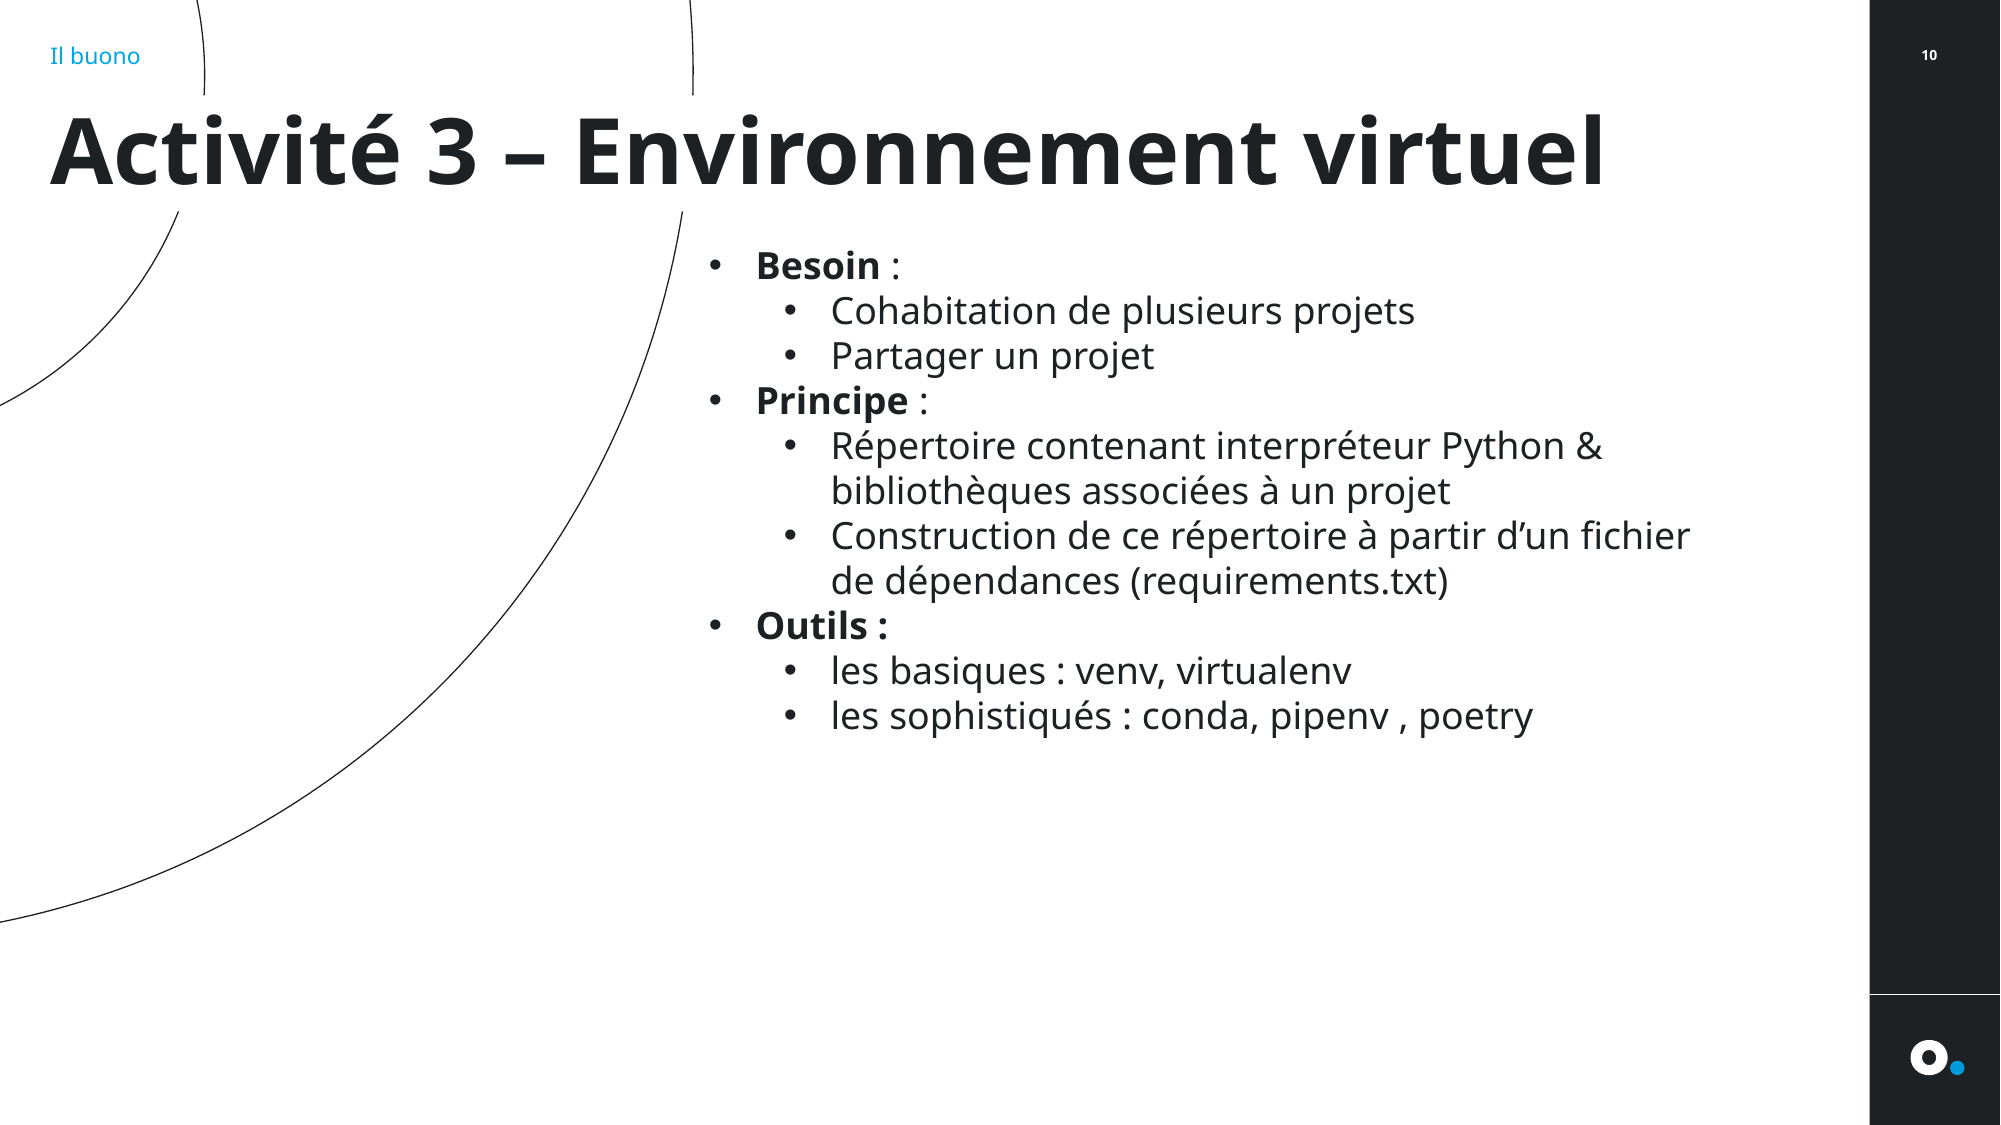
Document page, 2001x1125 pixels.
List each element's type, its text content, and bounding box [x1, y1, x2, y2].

text_box Besoin : Cohabitation de plusieurs projets Partager un projet Principe : Répertoire contenant interpréteur Python & bibliothèques associées à un projet Construction de ce répertoire à partir d’un fichier de dépendances (requirements.txt) Outils : les basiques : venv, virtualenv les sophistiqués : conda, pipenv , poetry [693, 234, 1718, 745]
slide_number 10 [1893, 26, 1953, 86]
text_box Il buono [35, 34, 182, 77]
title Activité 3 – Environnement virtuel [35, 95, 1684, 212]
